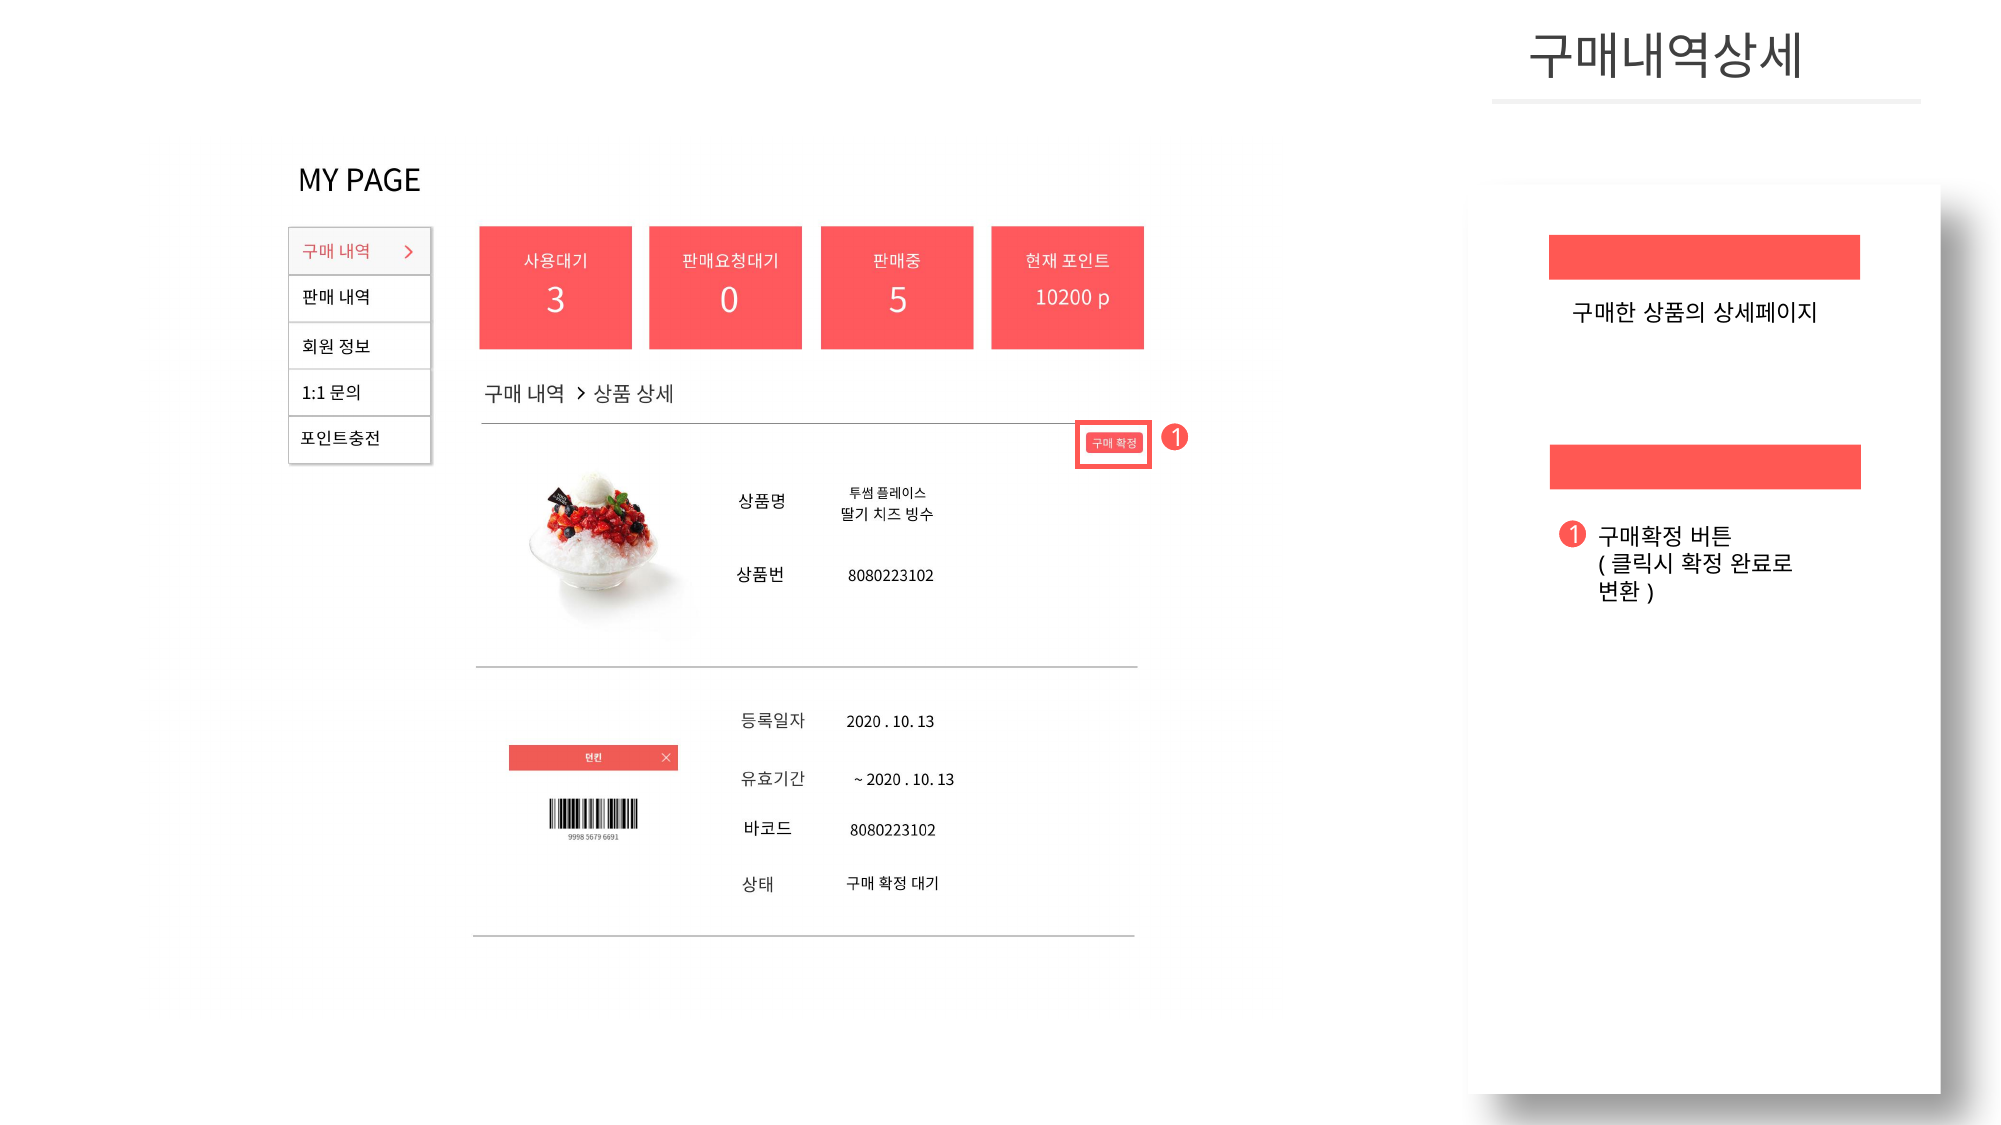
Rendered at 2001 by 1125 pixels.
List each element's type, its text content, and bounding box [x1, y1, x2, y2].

text_box 1 [1557, 518, 1584, 550]
text_box [1467, 183, 1942, 1095]
text_box 화면설계 [1549, 444, 1861, 490]
text_box 구매확정 버튼 (클릭시 확정 완료로 변환) [1584, 515, 1833, 613]
text_box 구매한 상품의 상세페이지 [1558, 290, 1869, 333]
picture [138, 136, 1283, 1019]
text_box 구매내역상세 [1527, 31, 1870, 78]
text_box 개요 [1549, 234, 1861, 280]
